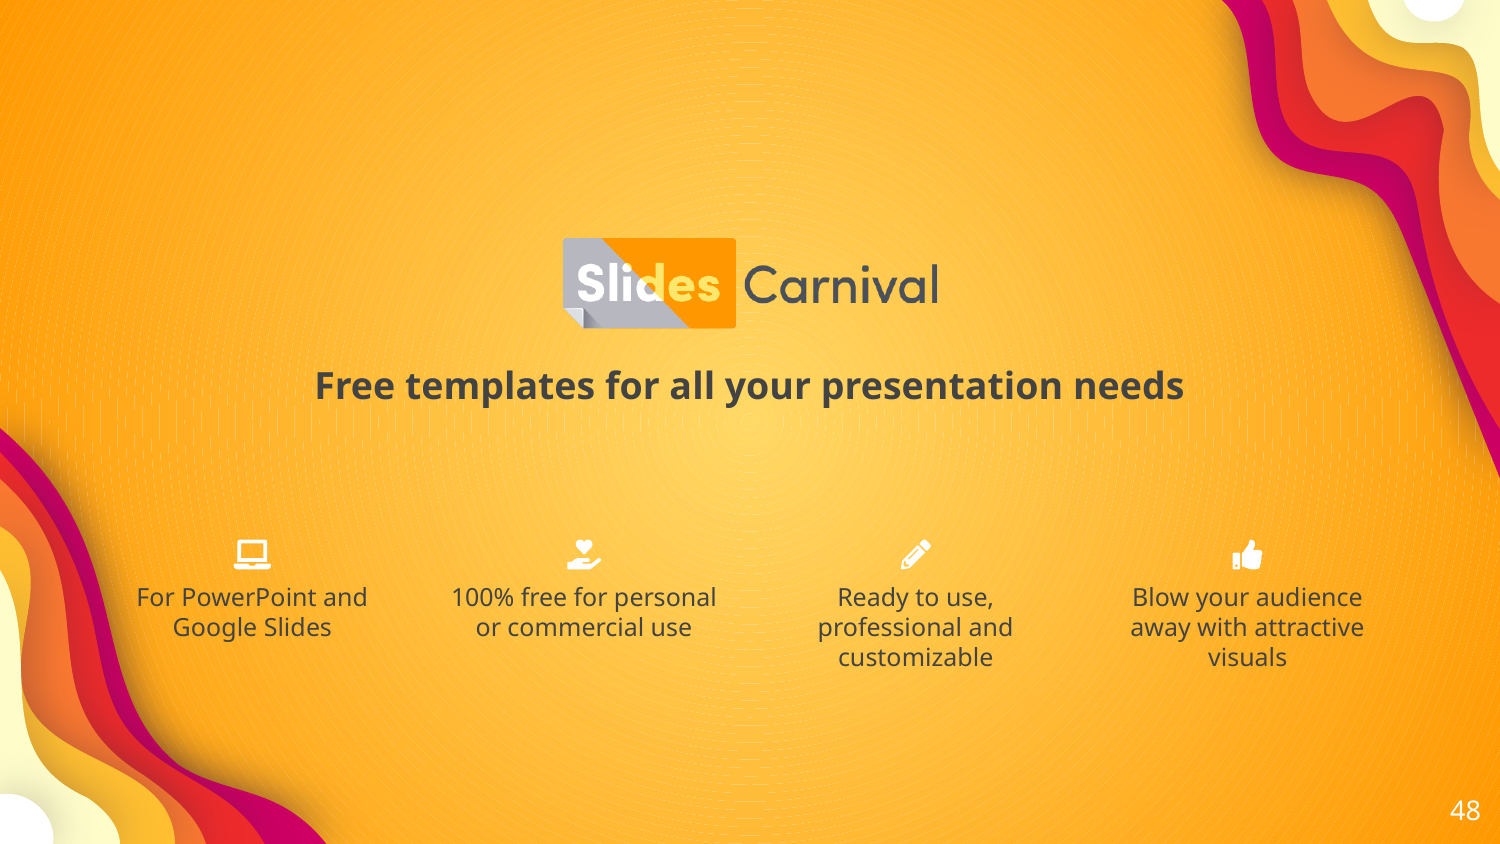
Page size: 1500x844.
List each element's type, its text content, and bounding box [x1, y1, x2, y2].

slide_number 48 [1391, 779, 1482, 844]
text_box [113, 539, 1387, 687]
text_box Free templates for all your presentation needs [181, 362, 1319, 407]
picture [561, 237, 939, 329]
